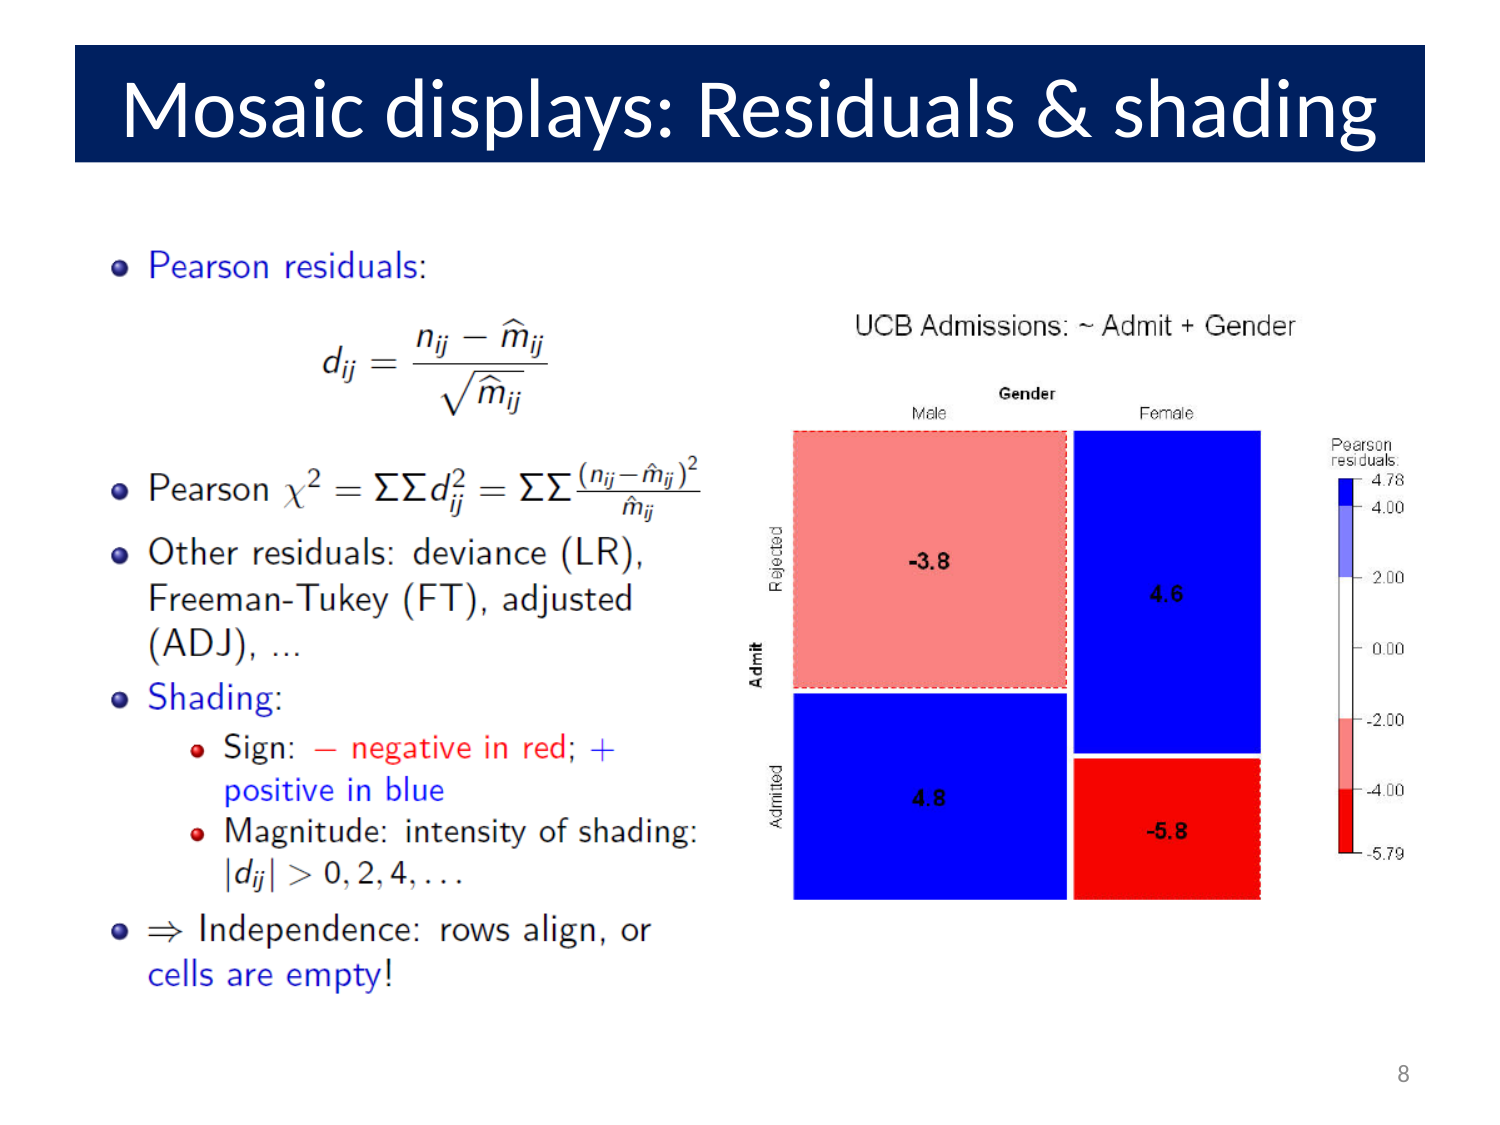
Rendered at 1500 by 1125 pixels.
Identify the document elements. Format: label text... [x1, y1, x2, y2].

picture [89, 237, 1411, 1011]
title Mosaic displays: Residuals & shading [75, 45, 1425, 163]
slide_number 8 [1074, 1042, 1425, 1103]
